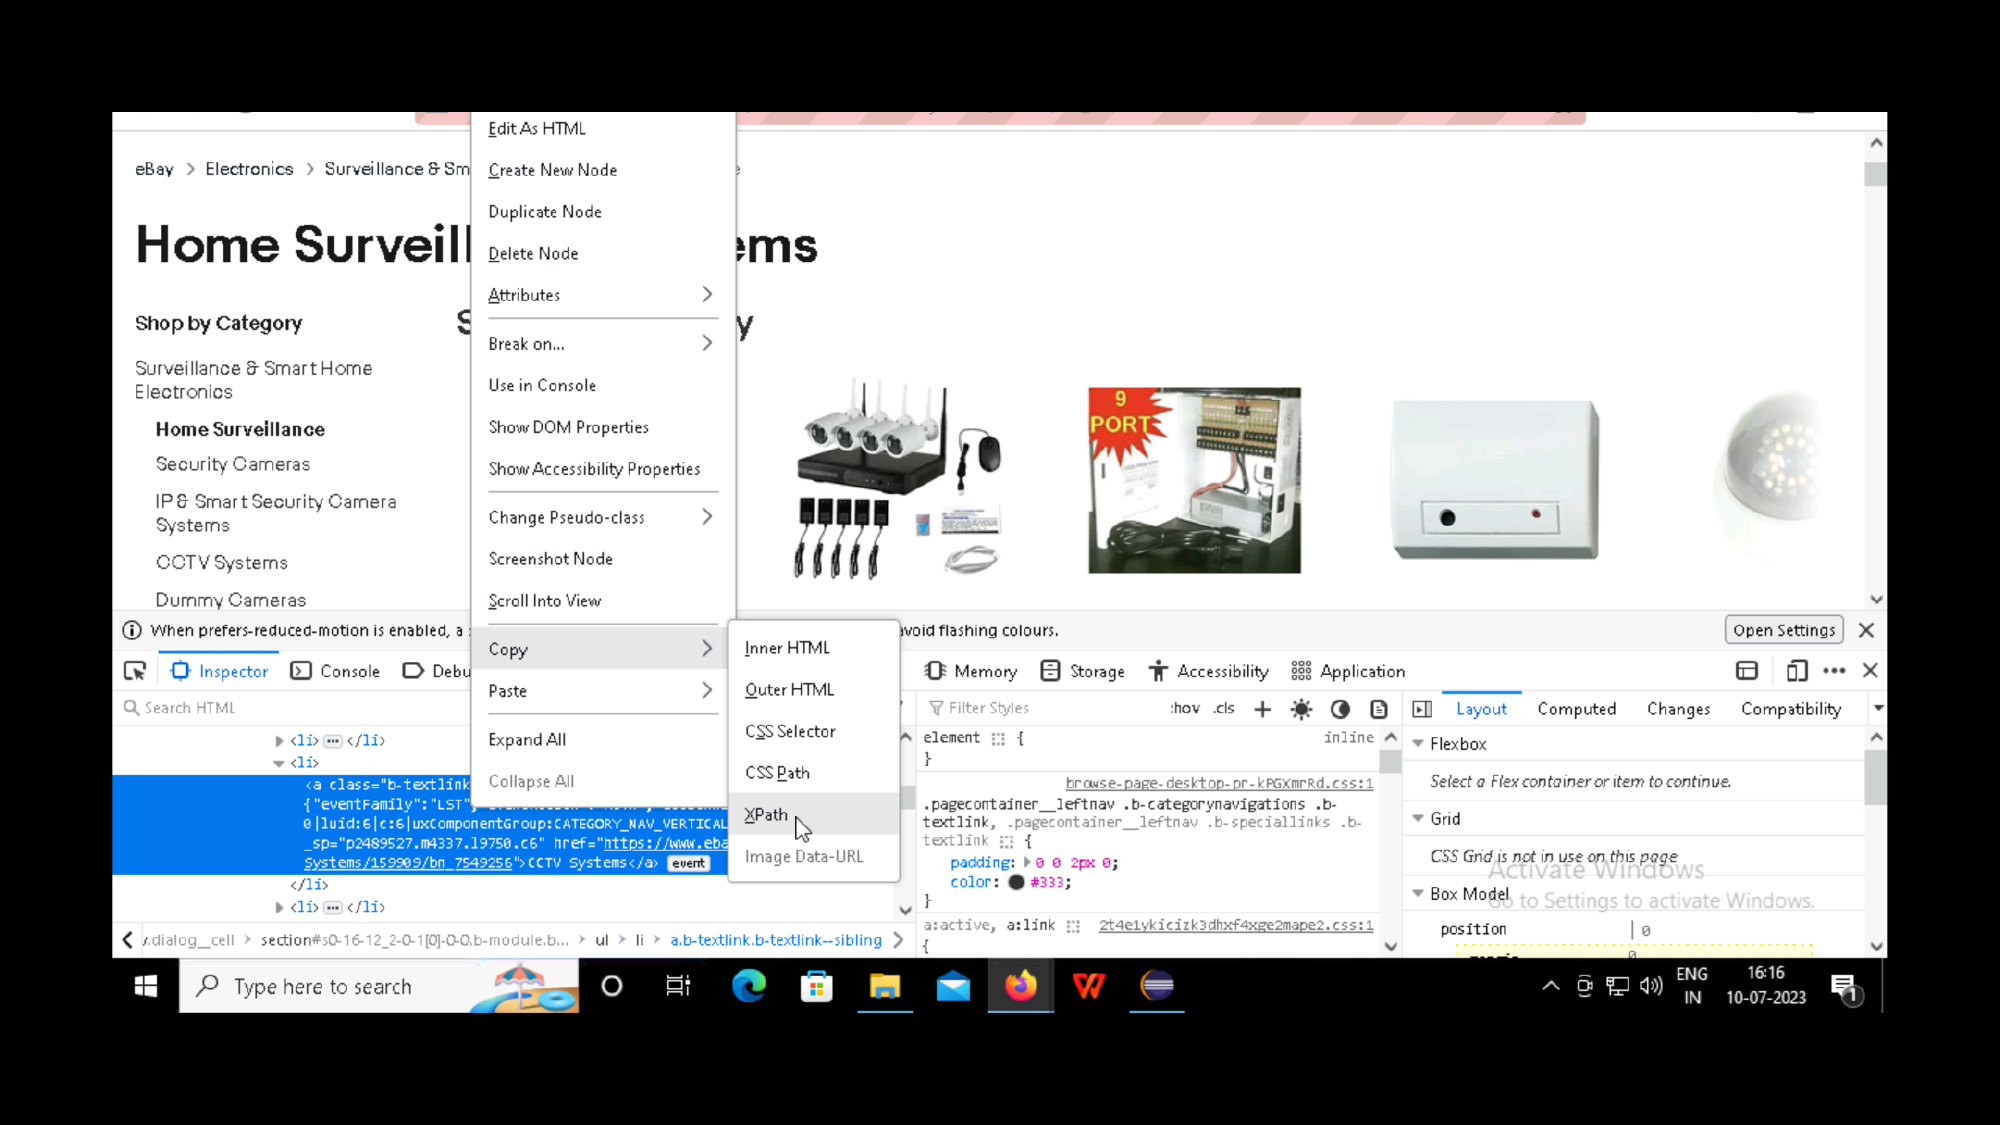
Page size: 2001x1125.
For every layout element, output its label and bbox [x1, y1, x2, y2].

list [112, 112, 1888, 1013]
text_box [0, 0, 2000, 1125]
